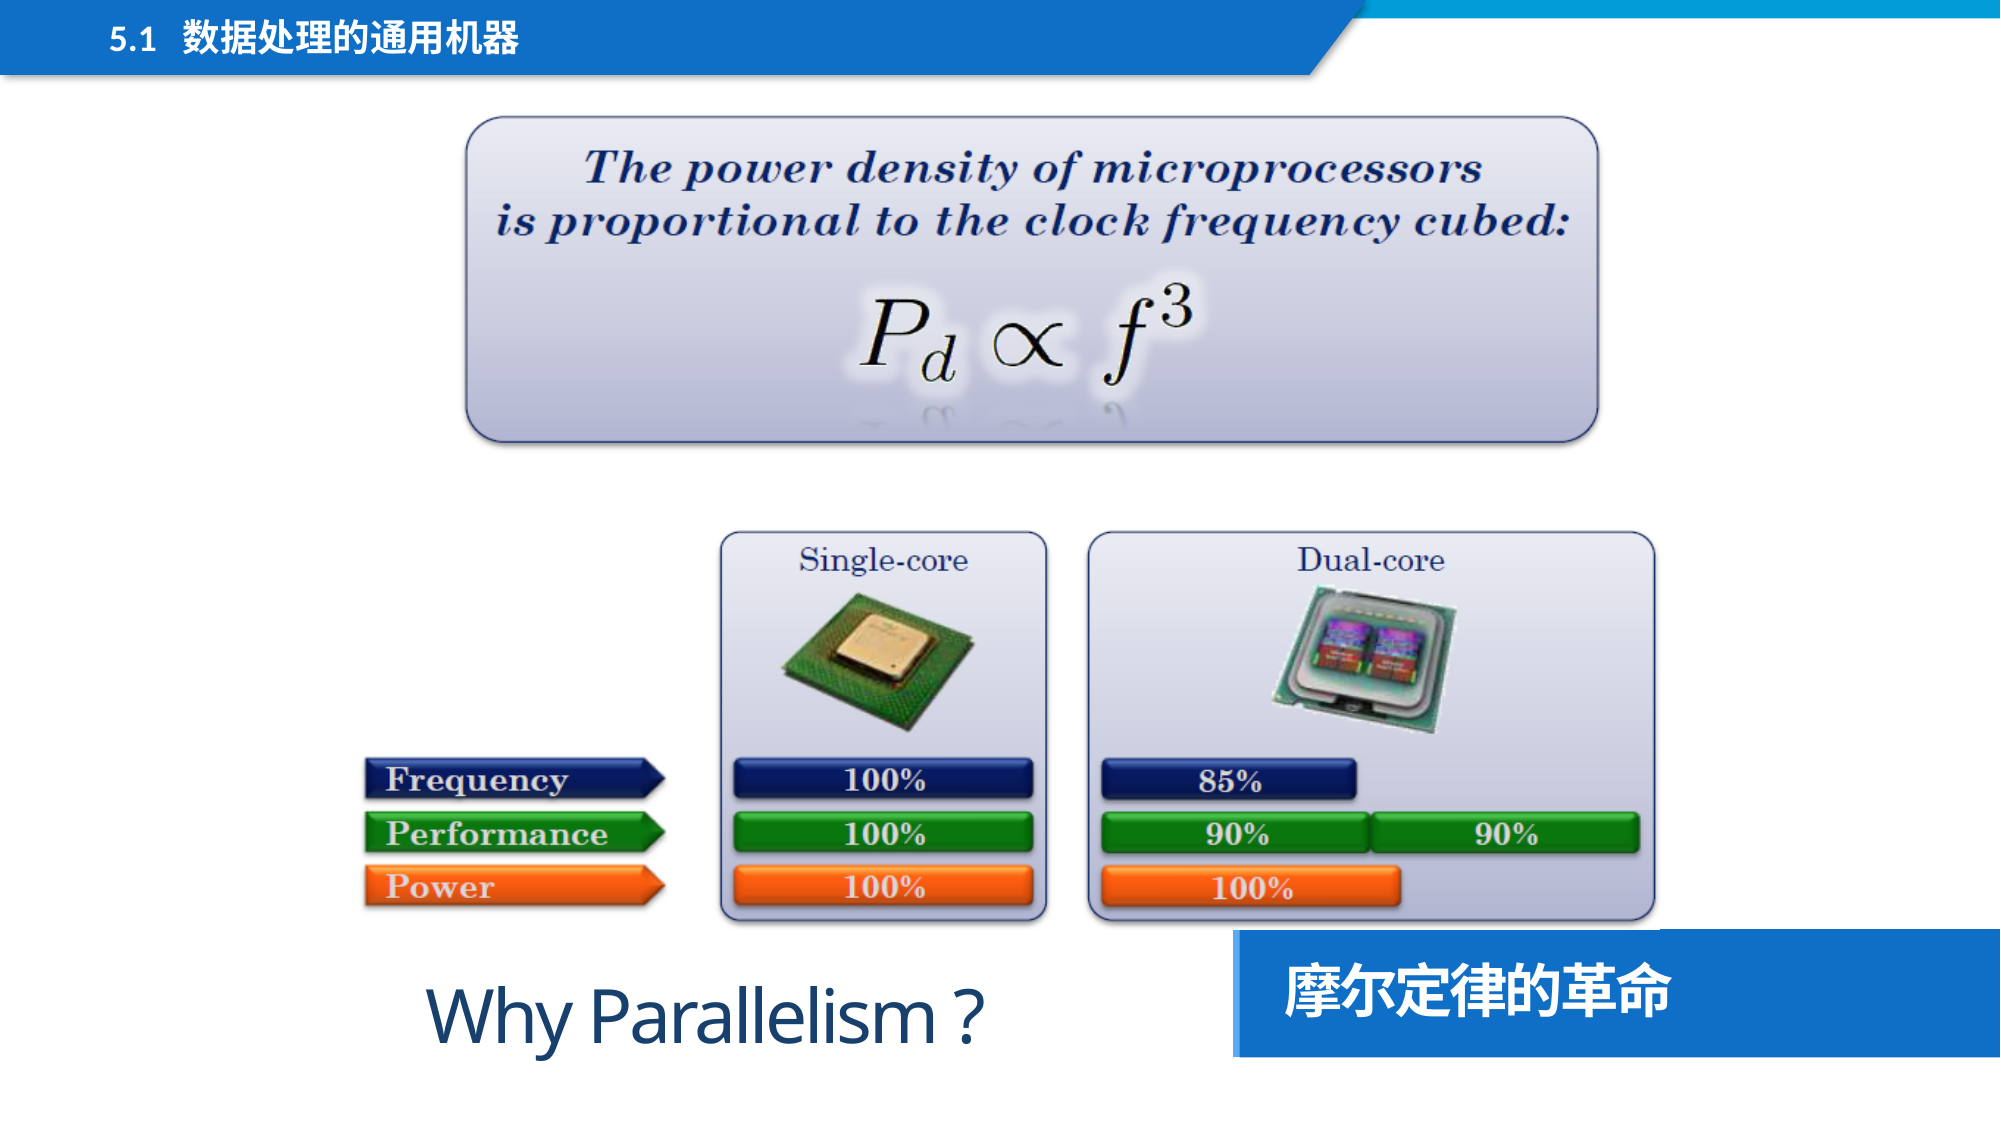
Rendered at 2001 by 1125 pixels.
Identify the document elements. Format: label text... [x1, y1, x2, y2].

list 摩尔定律的革命 [1239, 929, 2000, 1058]
text_box Why Parallelism ? [340, 971, 1071, 1073]
picture [340, 109, 1660, 930]
list 5.1 数据处理的通用机器 [93, 11, 1138, 68]
